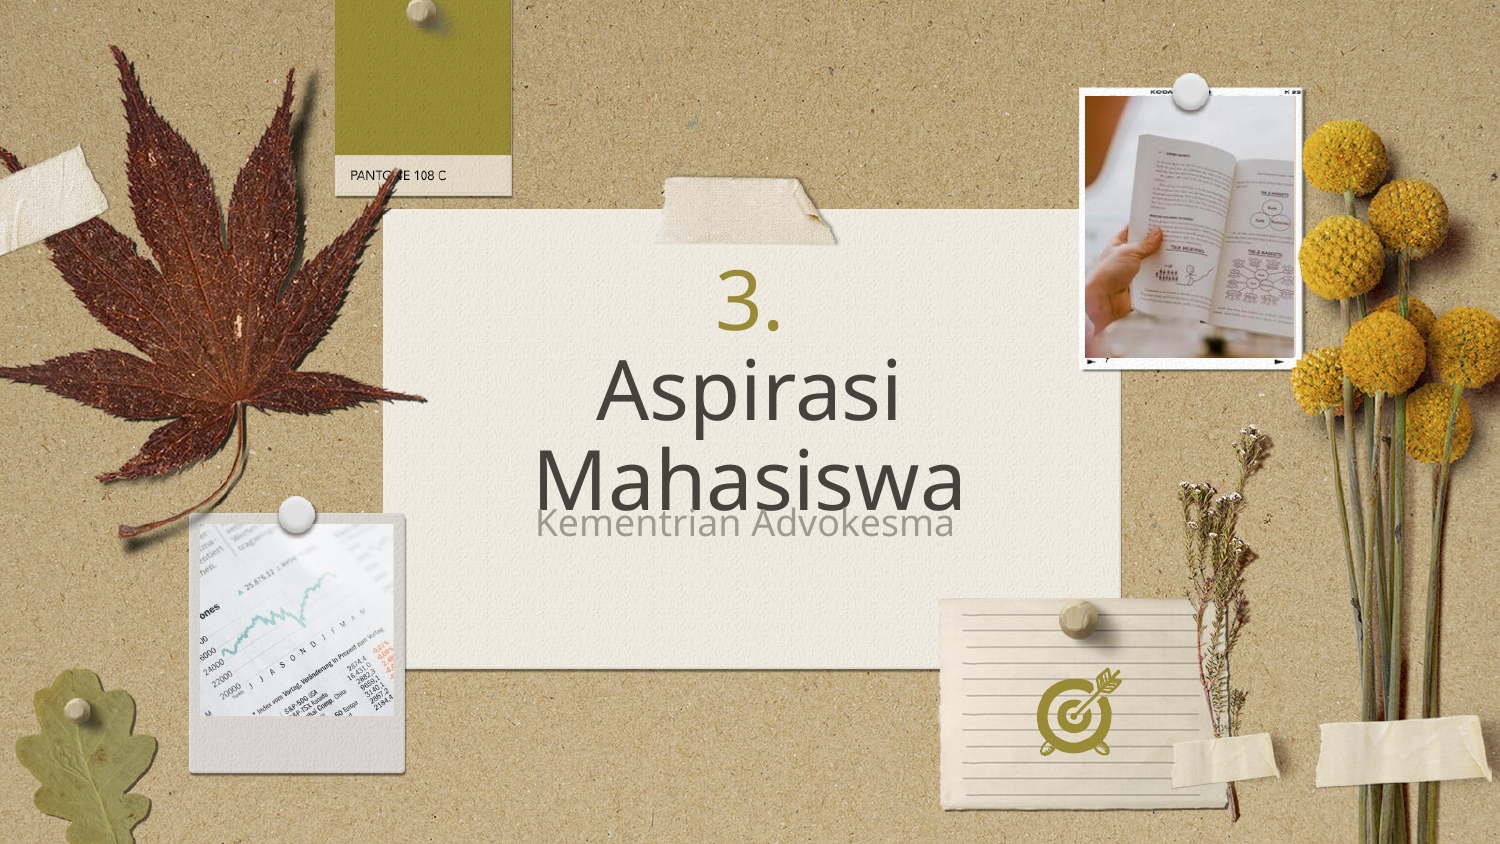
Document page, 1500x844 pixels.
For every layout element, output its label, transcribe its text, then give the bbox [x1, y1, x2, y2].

text_box [1070, 667, 1122, 720]
picture [0, 0, 1500, 844]
text_box [1037, 678, 1112, 756]
title 3. Aspirasi Mahasiswa [433, 298, 1067, 489]
subtitle Kementrian Advokesma [433, 491, 1067, 546]
